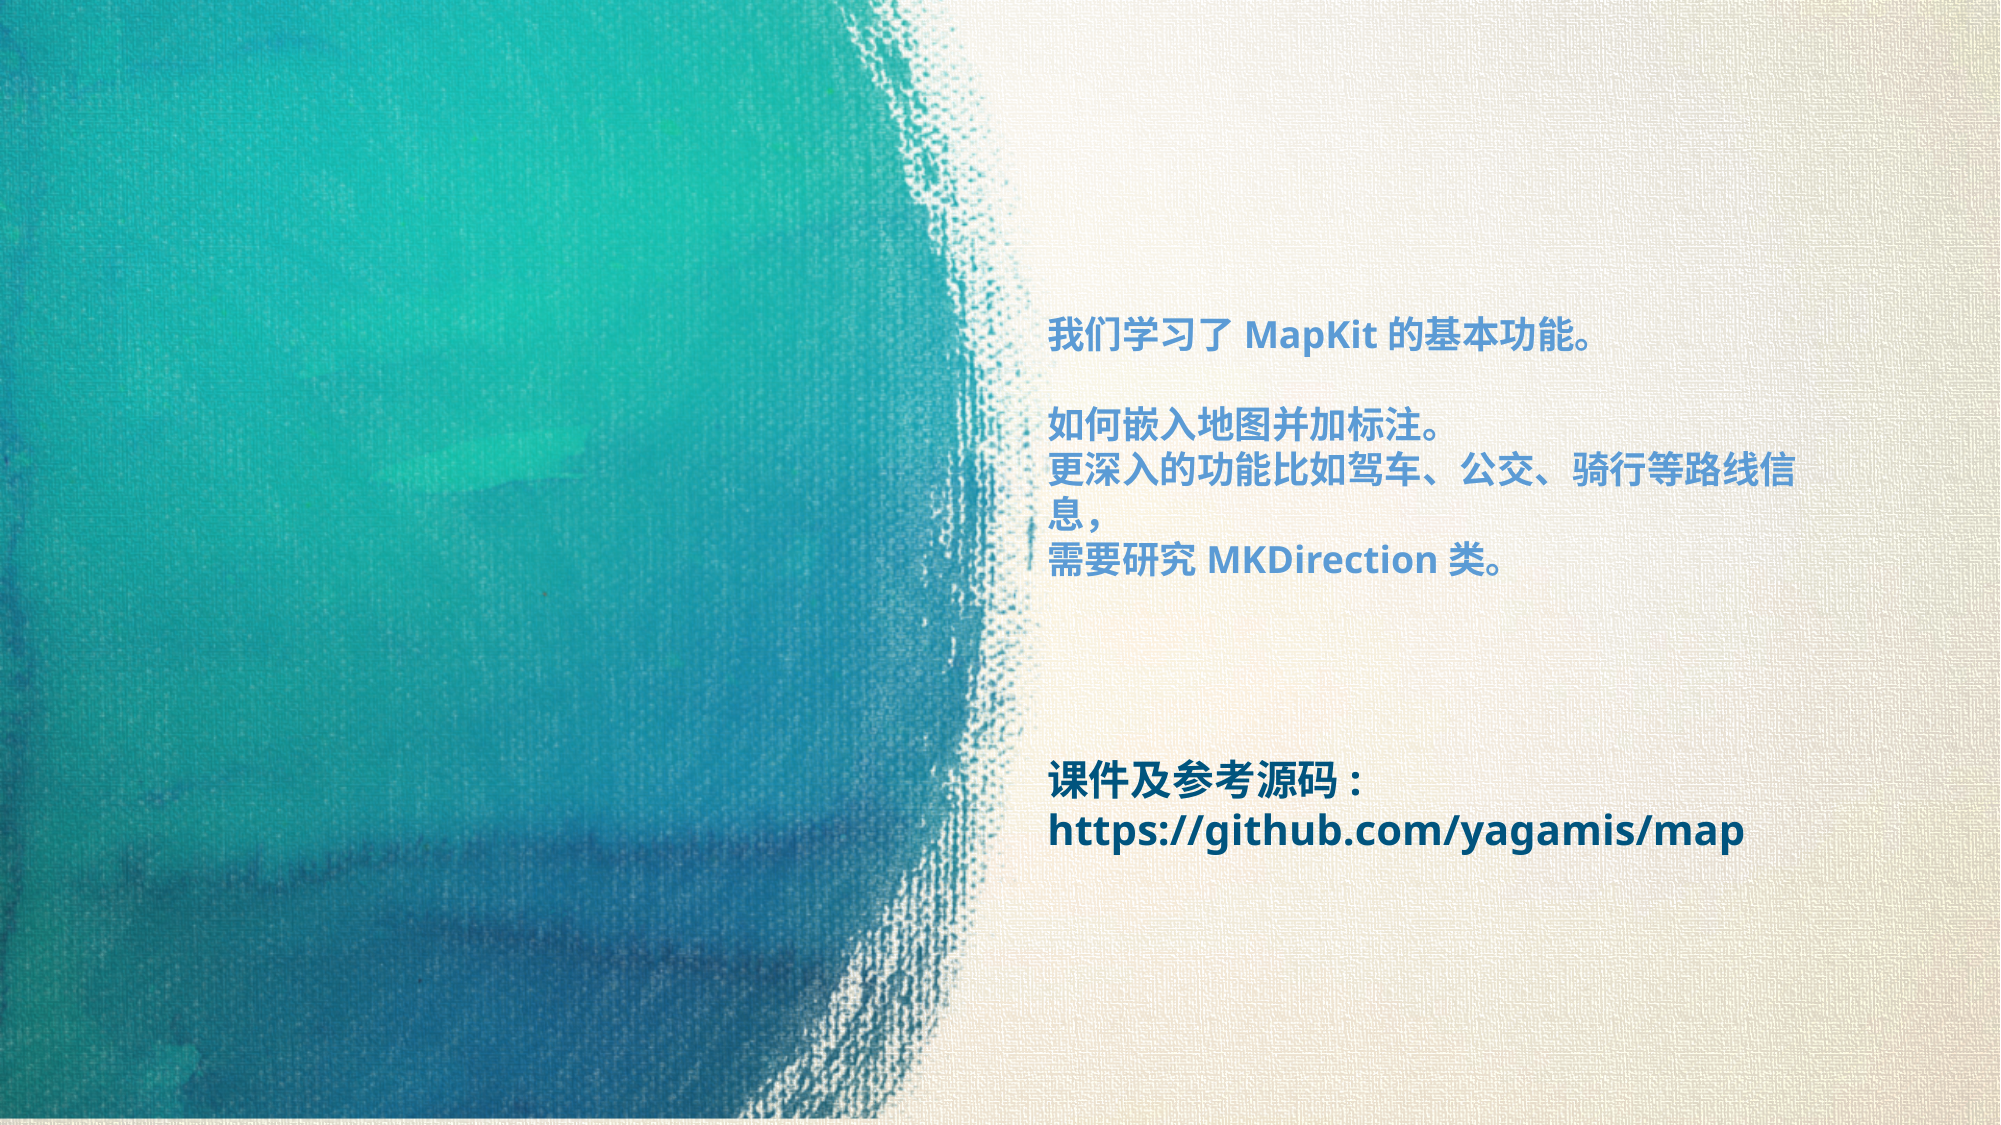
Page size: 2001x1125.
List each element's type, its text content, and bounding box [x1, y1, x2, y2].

text_box 课件及参考源码: https://github.com/yagamis/map [1061, 745, 2000, 861]
text_box 我们学习了MapKit的基本功能。 如何嵌入地图并加标注。 更深入的功能比如驾车、公交、骑行等路线信息， 需要研究MKDirection类。 [1061, 303, 1820, 634]
picture [0, 0, 2000, 1125]
